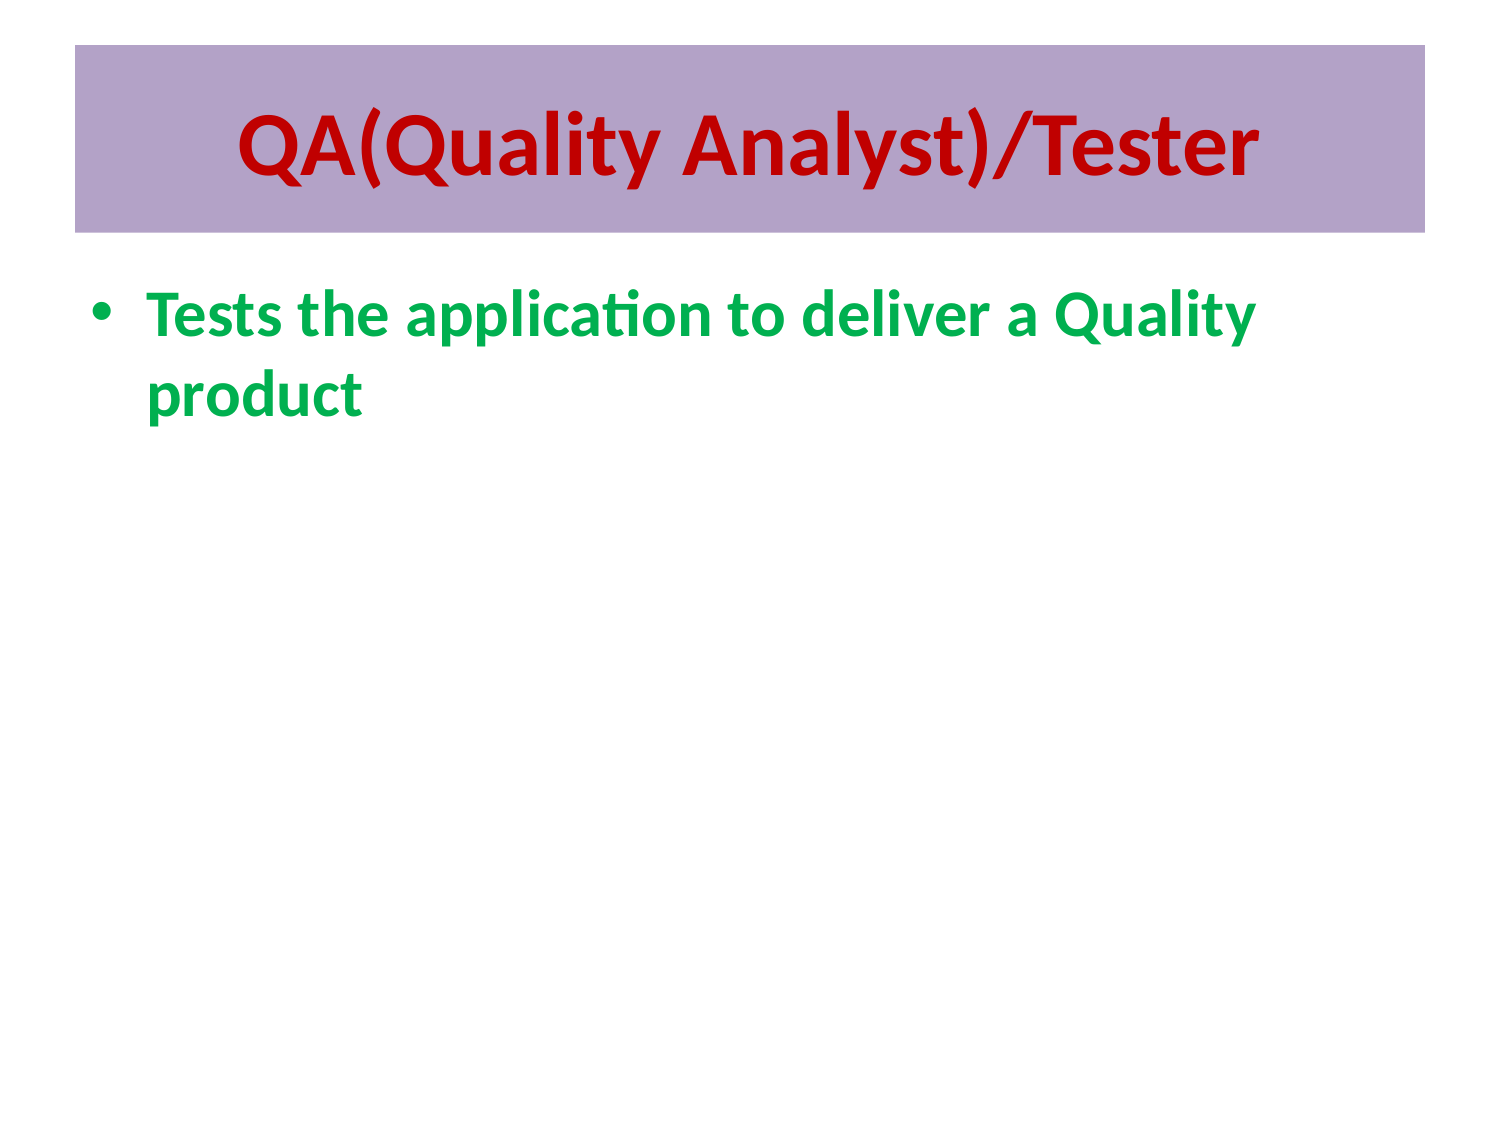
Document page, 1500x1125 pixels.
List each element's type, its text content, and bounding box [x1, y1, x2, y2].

list Tests the application to deliver a Quality product [75, 262, 1425, 1005]
title QA(Quality Analyst)/Tester [75, 45, 1425, 233]
